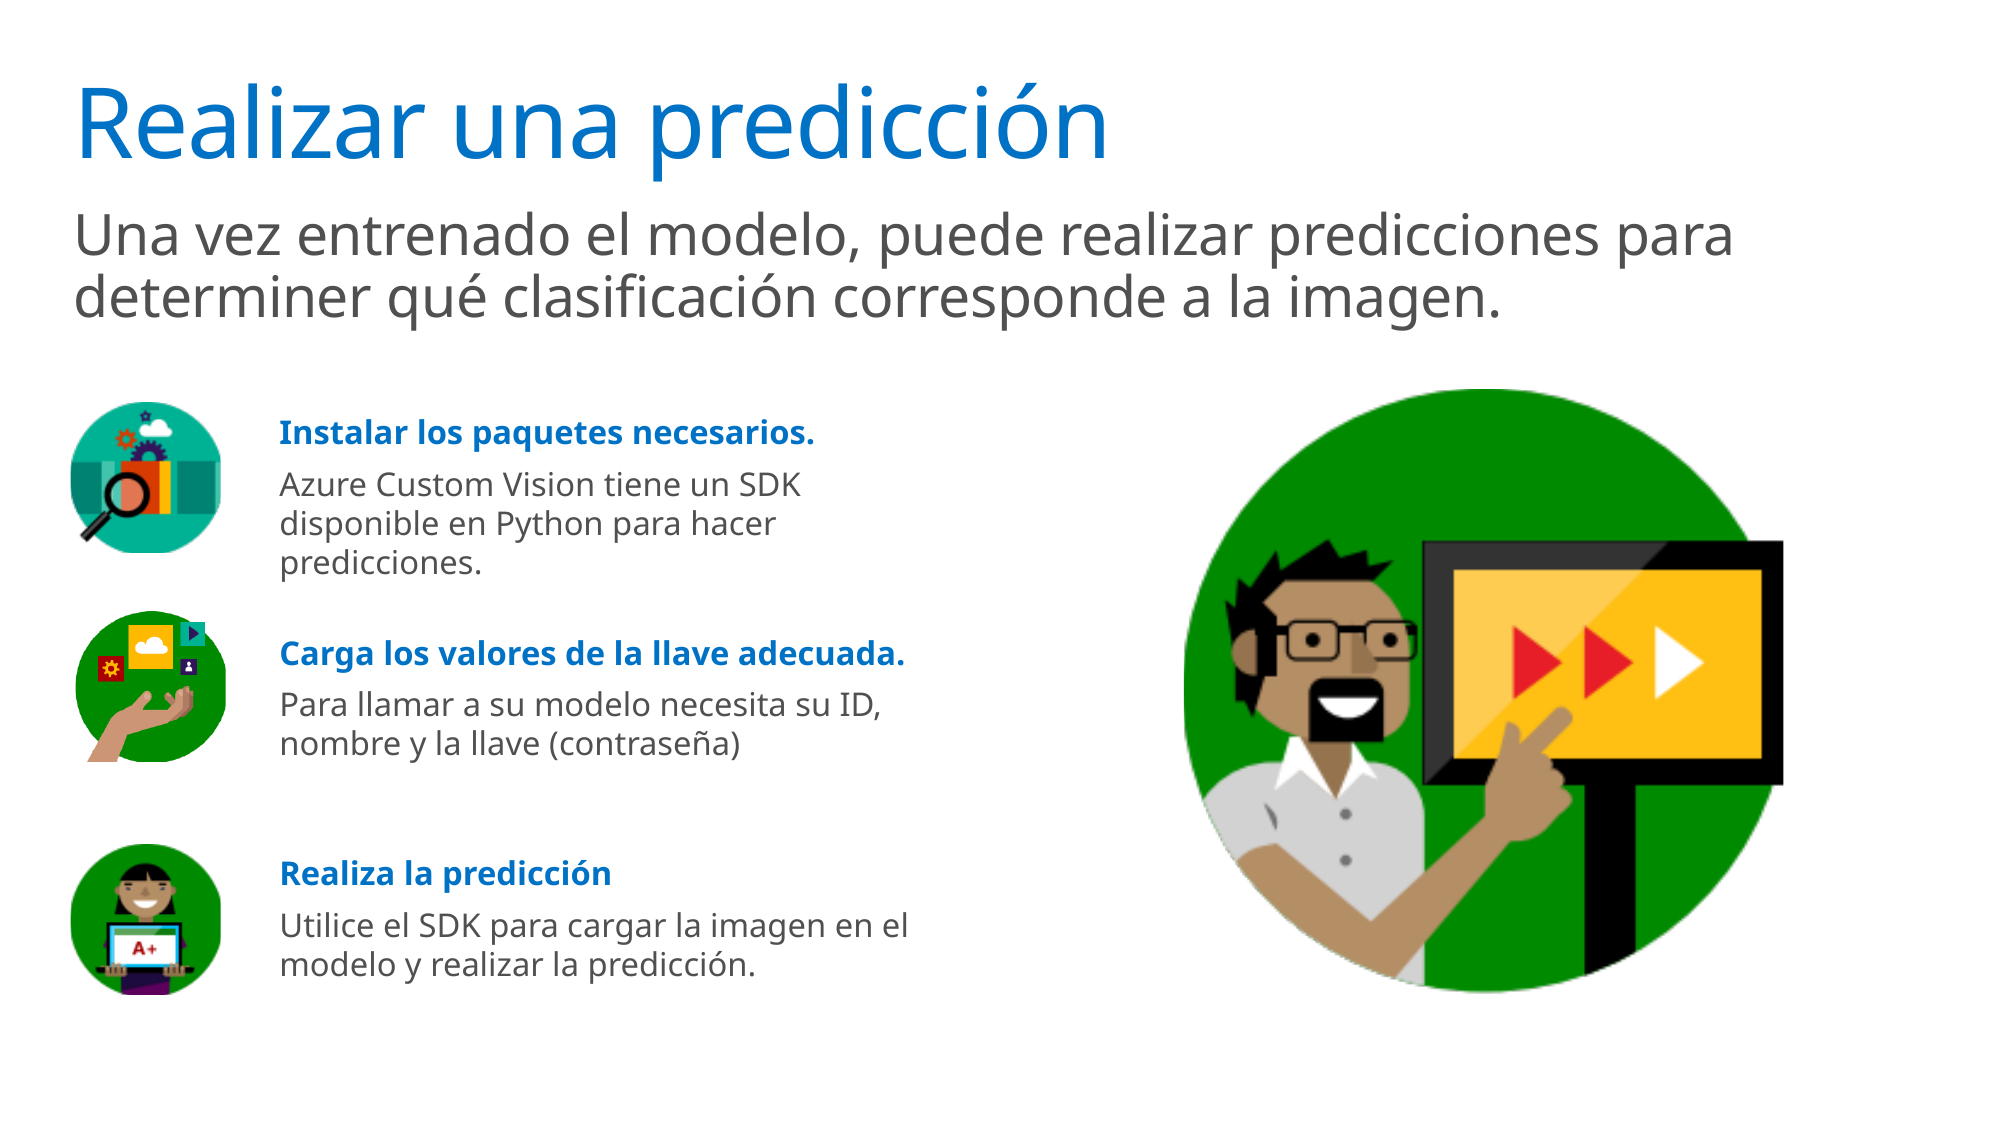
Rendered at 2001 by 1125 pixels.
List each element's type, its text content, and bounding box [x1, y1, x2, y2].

picture [75, 610, 226, 762]
picture [70, 843, 221, 995]
text_box Carga los valores de la llave adecuada. Para llamar a su modelo necesita su ID, nombre y la llave (contraseña) [264, 617, 956, 780]
picture [1183, 388, 1784, 1009]
picture [70, 402, 221, 554]
list Una vez entrenado el modelo, puede realizar predicciones para determiner qué clasificación corresponde a la imagen. [58, 191, 1942, 324]
text_box Instalar los paquetes necesarios. Azure Custom Vision tiene un SDK disponible en Python para hacer predicciones. [264, 397, 956, 559]
text_box Realiza la predicción Utilice el SDK para cargar la imagen en el modelo y realizar la predicción. [264, 838, 1000, 1000]
title Realizar una predicción [58, 58, 1942, 191]
